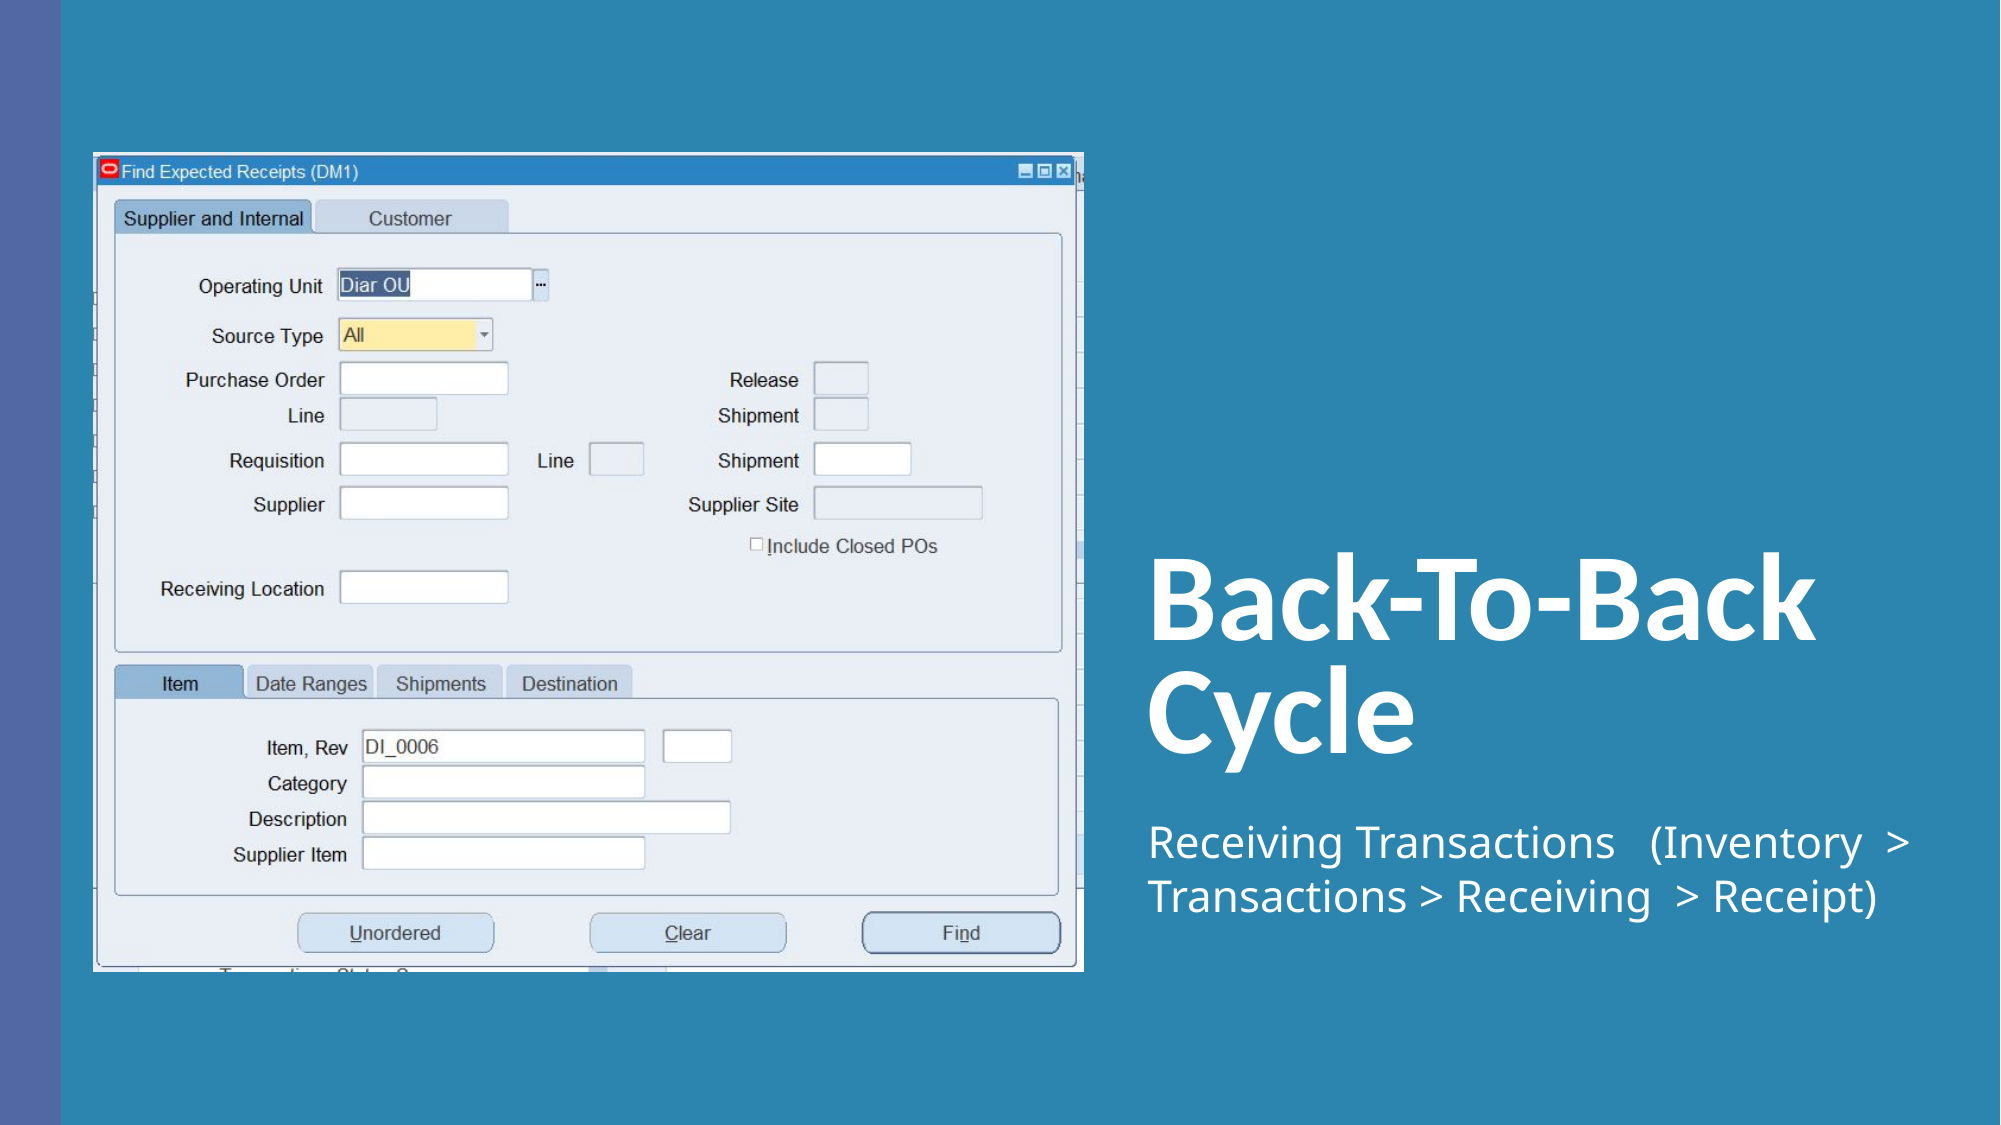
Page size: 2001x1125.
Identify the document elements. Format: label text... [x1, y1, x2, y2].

text_box Back-To-Back Cycle [1132, 248, 1951, 784]
text_box Receiving Transactions (Inventory > Transactions > Receiving > Receipt) [1132, 808, 1951, 969]
picture [93, 152, 1084, 972]
